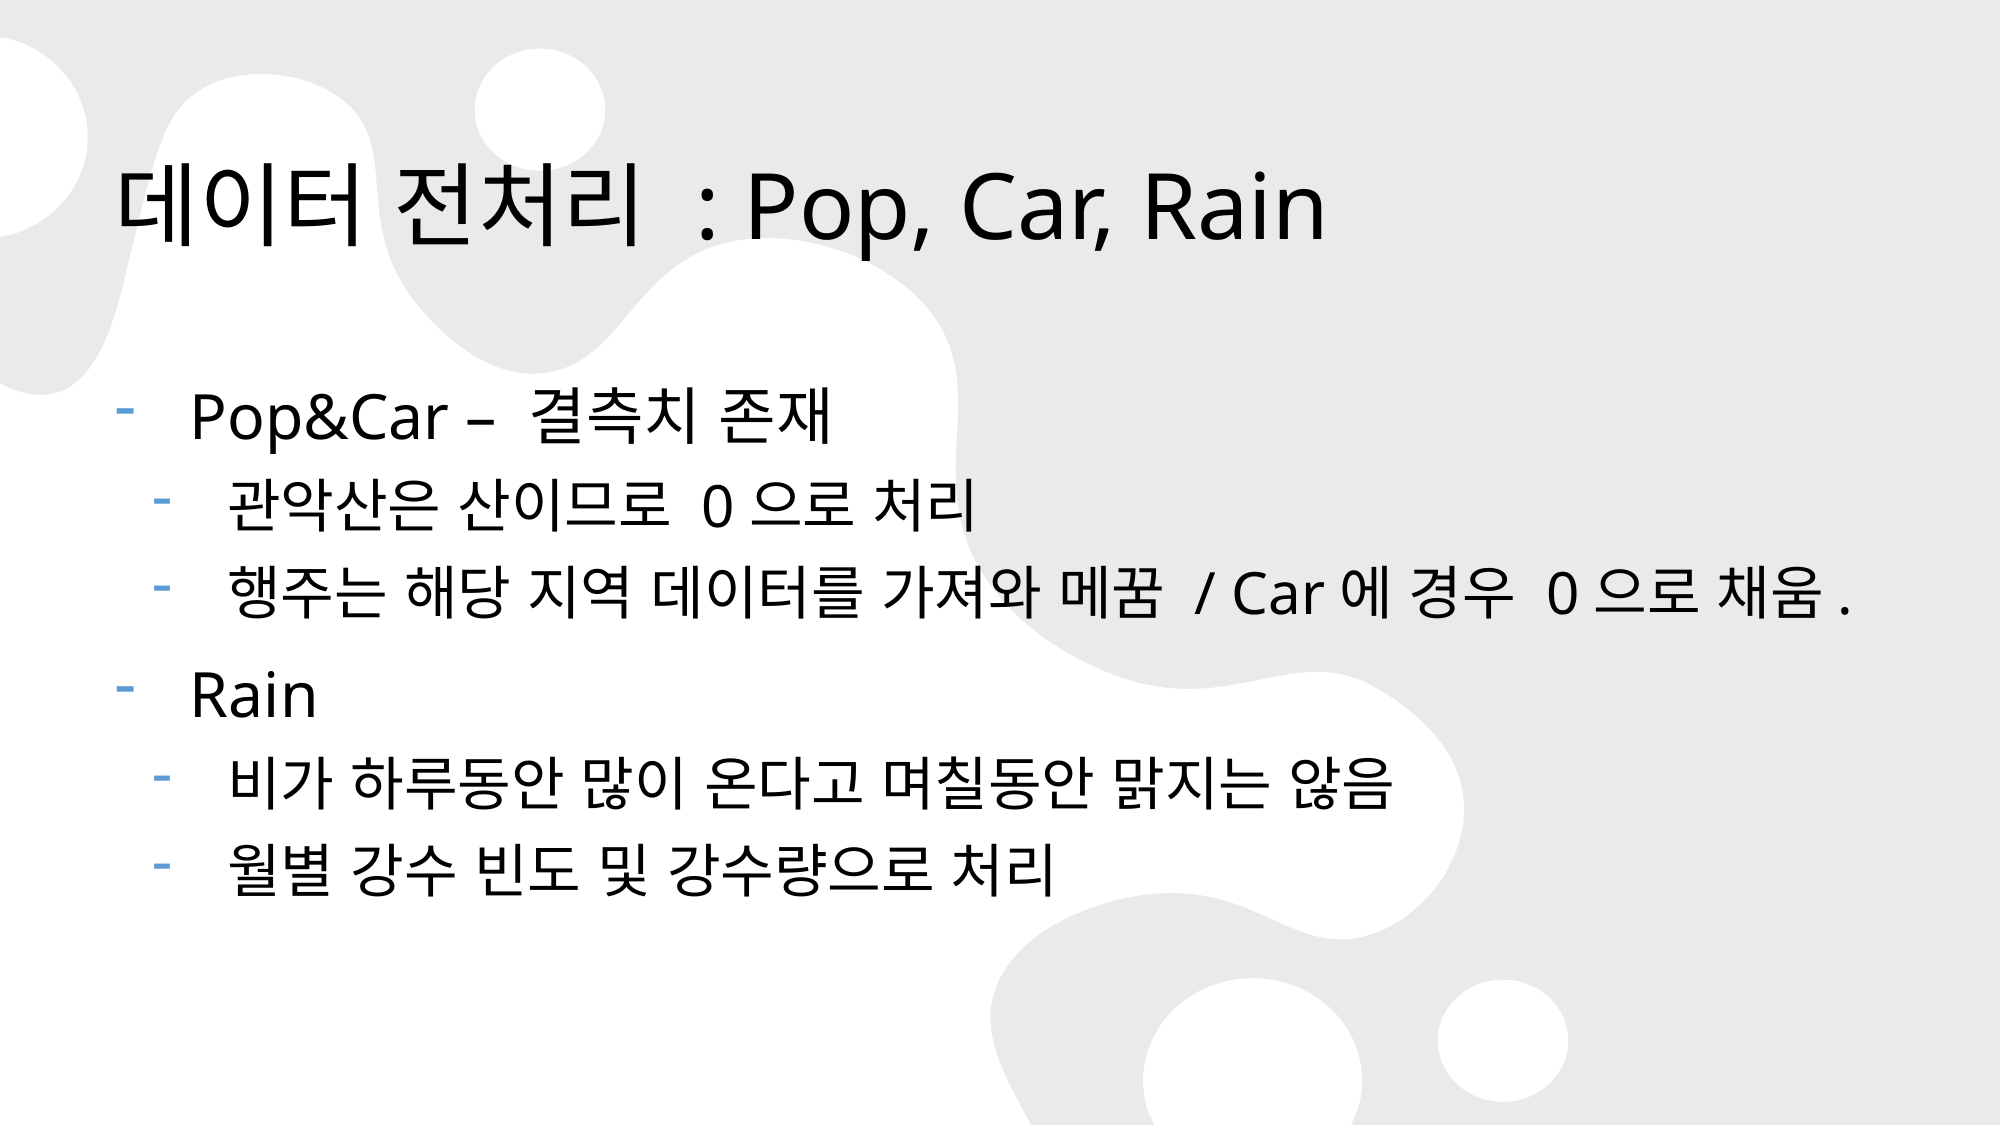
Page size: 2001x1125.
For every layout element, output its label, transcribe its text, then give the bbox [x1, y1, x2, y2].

list Pop&Car – 결측치 존재 관악산은 산이므로 0으로 처리 행주는 해당 지역 데이터를 가져와 메꿈 / Car에 경우 0으로 채움. Rain 비가 하루동안 많이 온다고 며칠동안 맑지는 않음 월별 강수 빈도 및 강수량으로 처리 [99, 362, 1900, 1025]
text_box 데이터 전처리 : Pop, Car, Rain [99, 48, 1900, 266]
